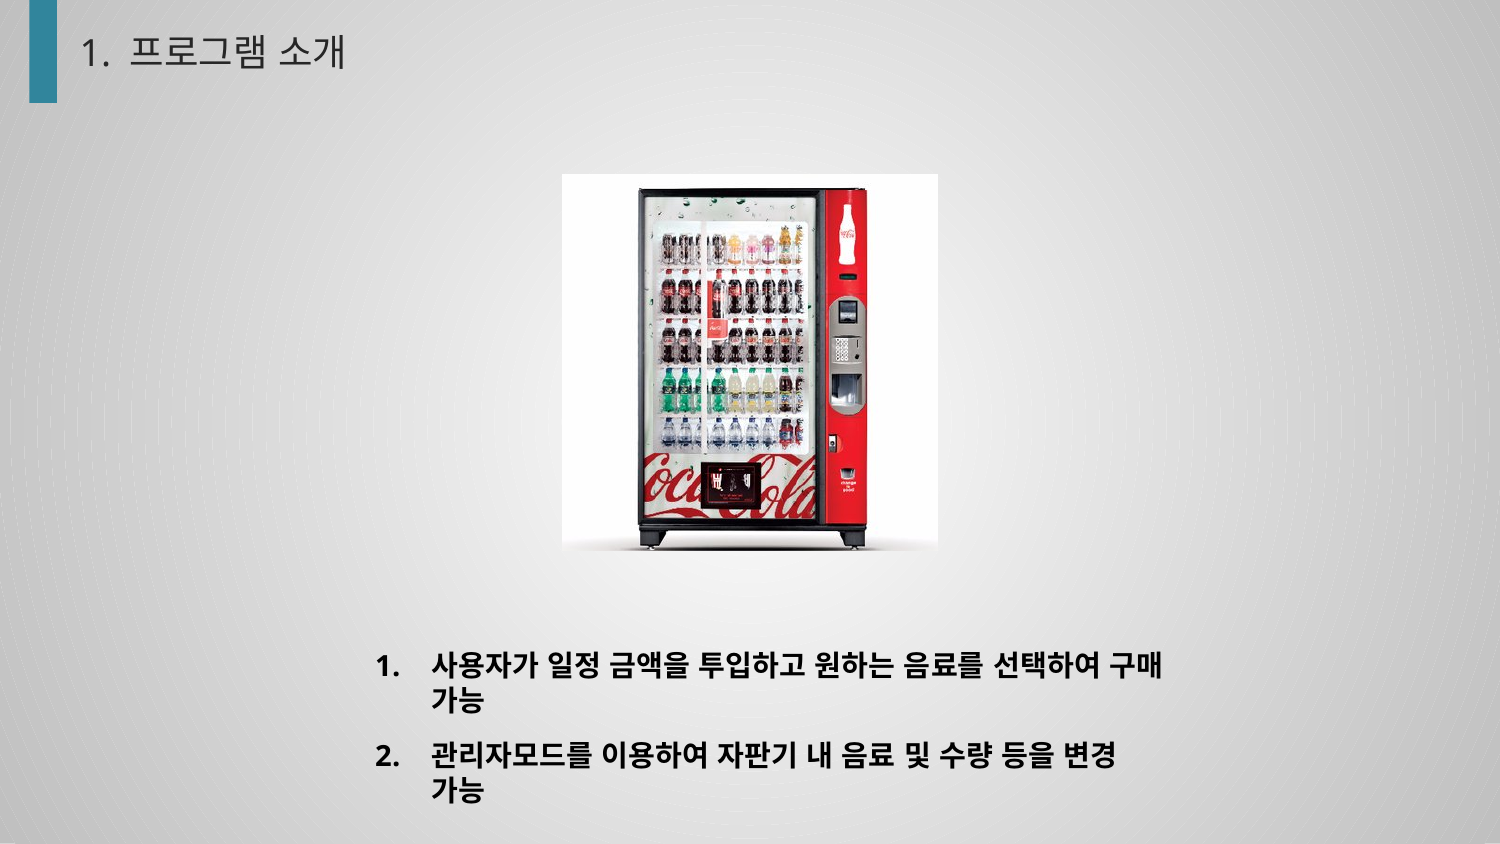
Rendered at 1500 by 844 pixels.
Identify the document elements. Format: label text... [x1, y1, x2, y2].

text_box [27, 0, 59, 105]
text_box 사용자가 일정 금액을 투입하고 원하는 음료를 선택하여 구매 가능 관리자모드를 이용하여 자판기 내 음료 및 수량 등을 변경 가능 [360, 639, 1184, 815]
text_box [0, 0, 1500, 844]
text_box 1. 프로그램 소개 [64, 21, 384, 81]
picture [561, 174, 939, 552]
